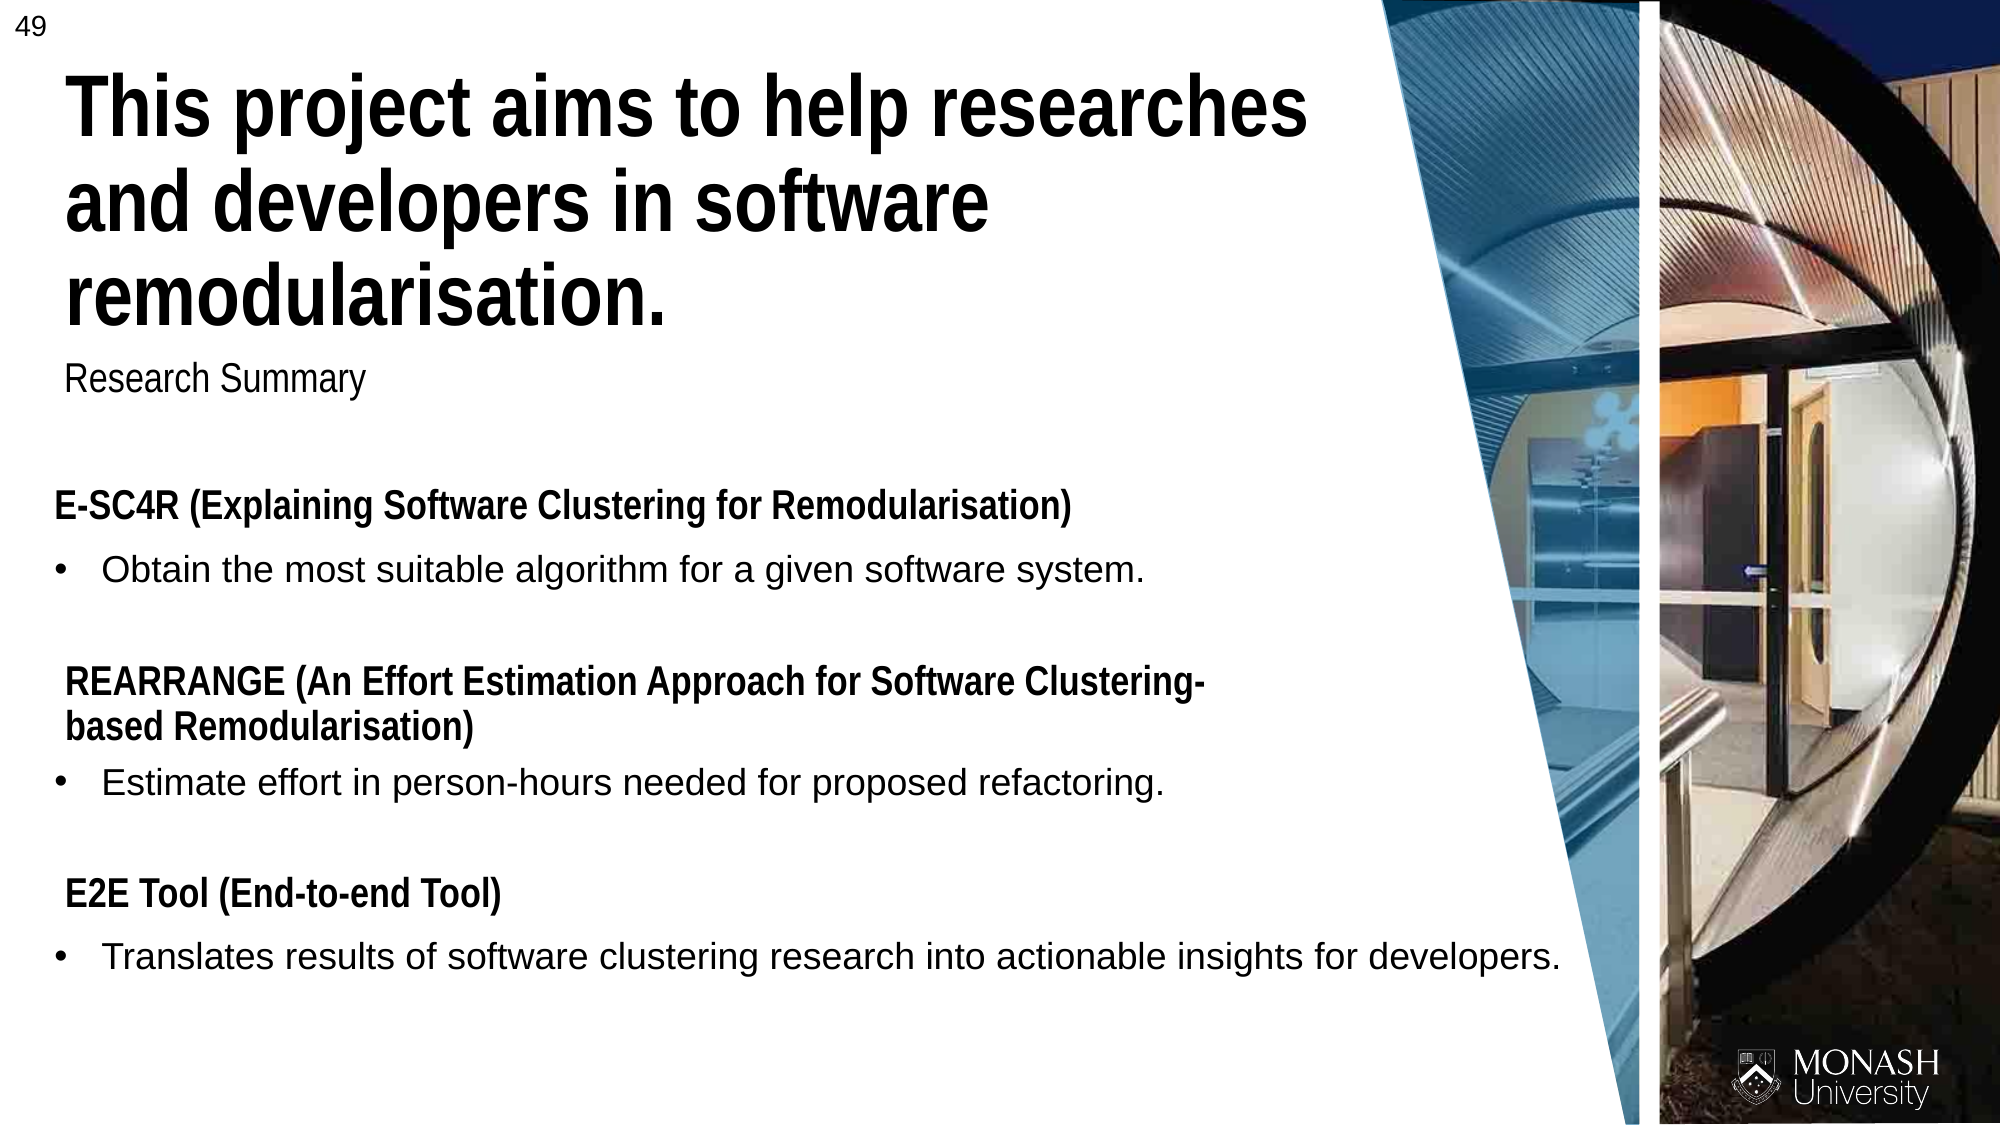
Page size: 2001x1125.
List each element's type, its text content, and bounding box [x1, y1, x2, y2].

picture [1383, 0, 2001, 1125]
text_box E2E Tool (End-to-end Tool) [50, 864, 1273, 930]
list This project aims to help researches and developers in software remodularisation. [50, 53, 1424, 264]
text_box Translates results of software clustering research into actionable insights for developers. [39, 930, 1649, 996]
list Obtain the most suitable algorithm for a given software system. [39, 542, 1263, 628]
text_box Research Summary [49, 348, 1320, 415]
picture [1598, 996, 1639, 1125]
list E-SC4R (Explaining Software Clustering for Remodularisation) [39, 476, 1366, 543]
list REARRANGE (An Effort Estimation Approach for Software Clustering-based Remodularisation) [50, 651, 1273, 718]
list Estimate effort in person-hours needed for proposed refactoring. [39, 755, 1454, 822]
